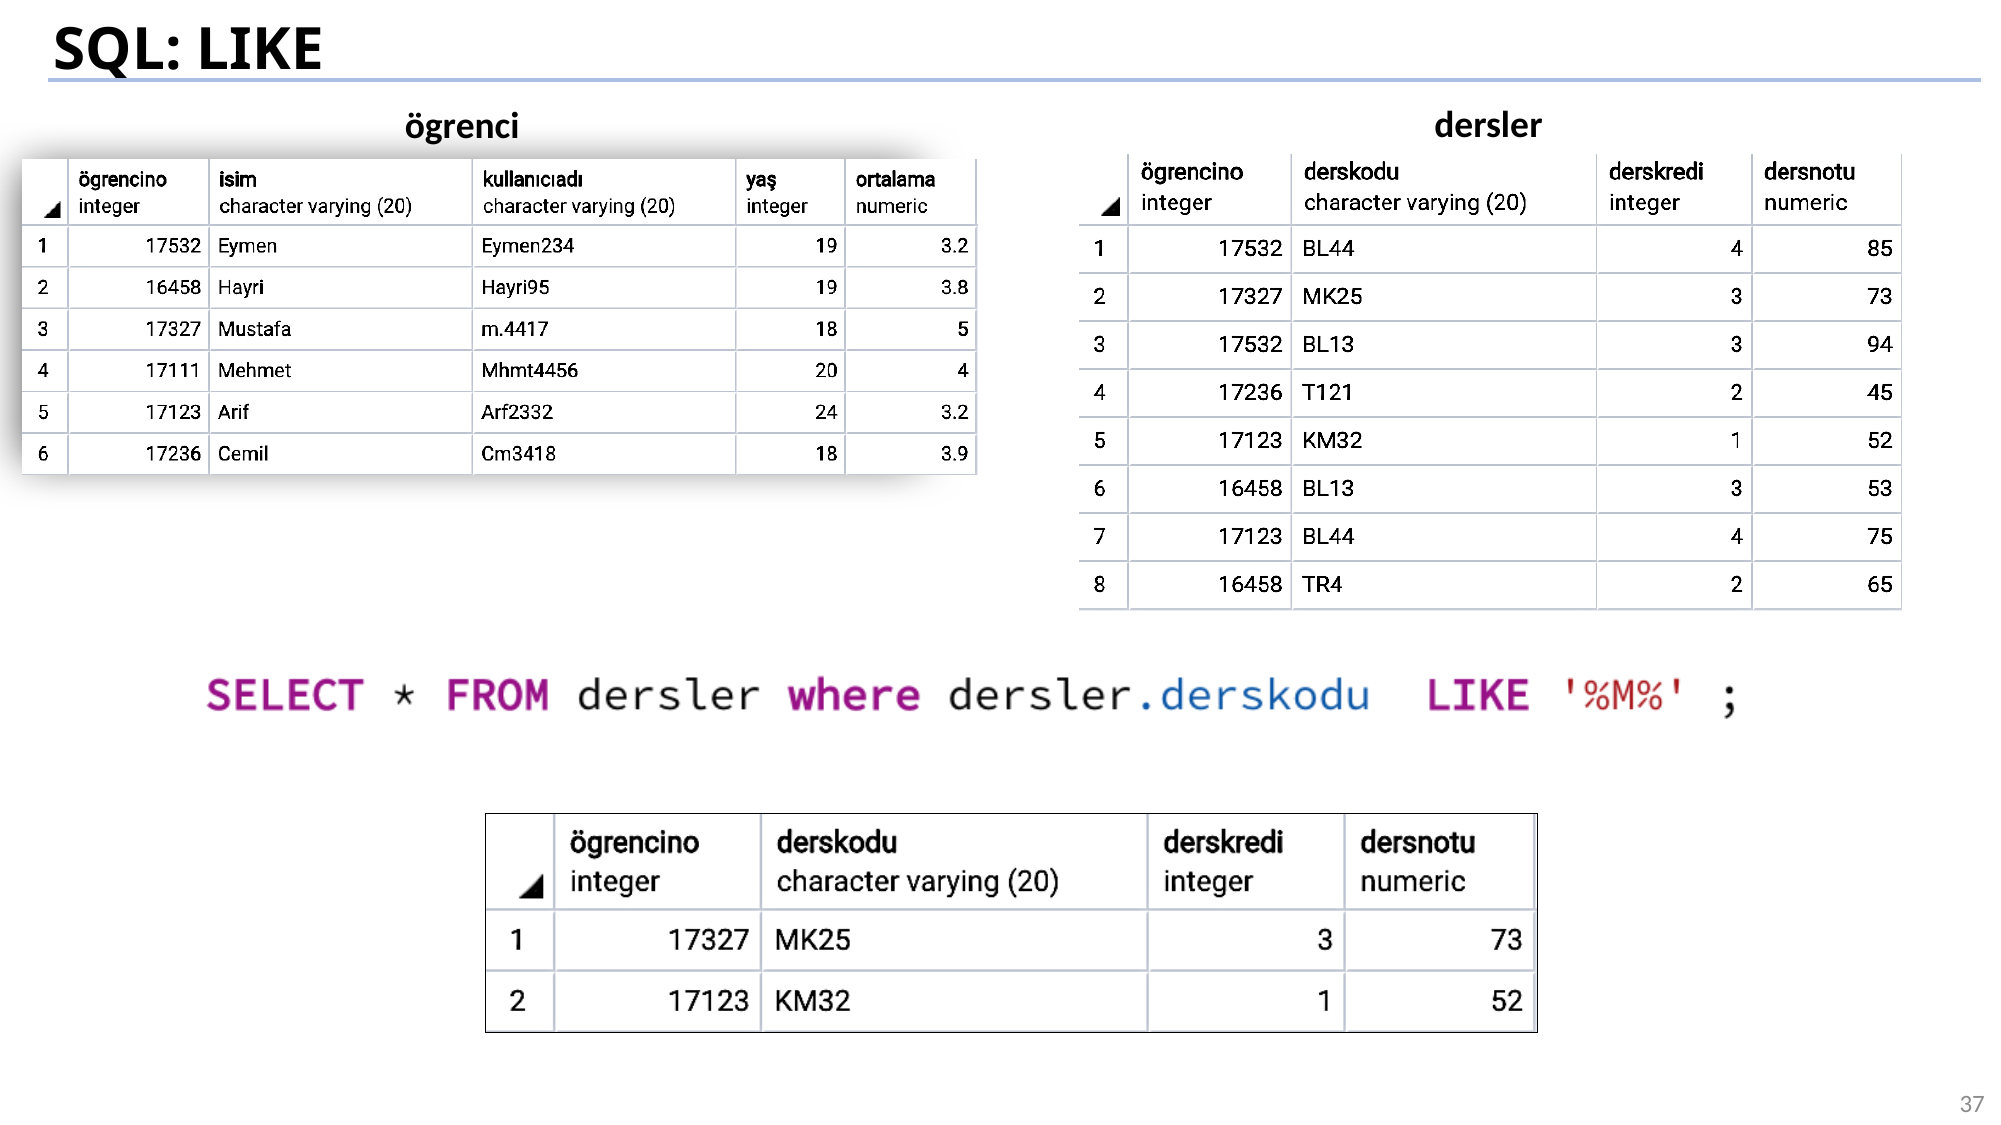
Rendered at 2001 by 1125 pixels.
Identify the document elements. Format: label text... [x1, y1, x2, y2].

text_box ögrenci [390, 93, 581, 132]
slide_number 37 [1550, 1083, 2000, 1122]
picture [22, 159, 978, 475]
text_box SQL: LIKE [38, 6, 1808, 96]
text_box dersler [1419, 92, 1558, 153]
picture [485, 813, 1538, 1033]
picture [1079, 154, 1902, 611]
picture [193, 646, 1761, 754]
